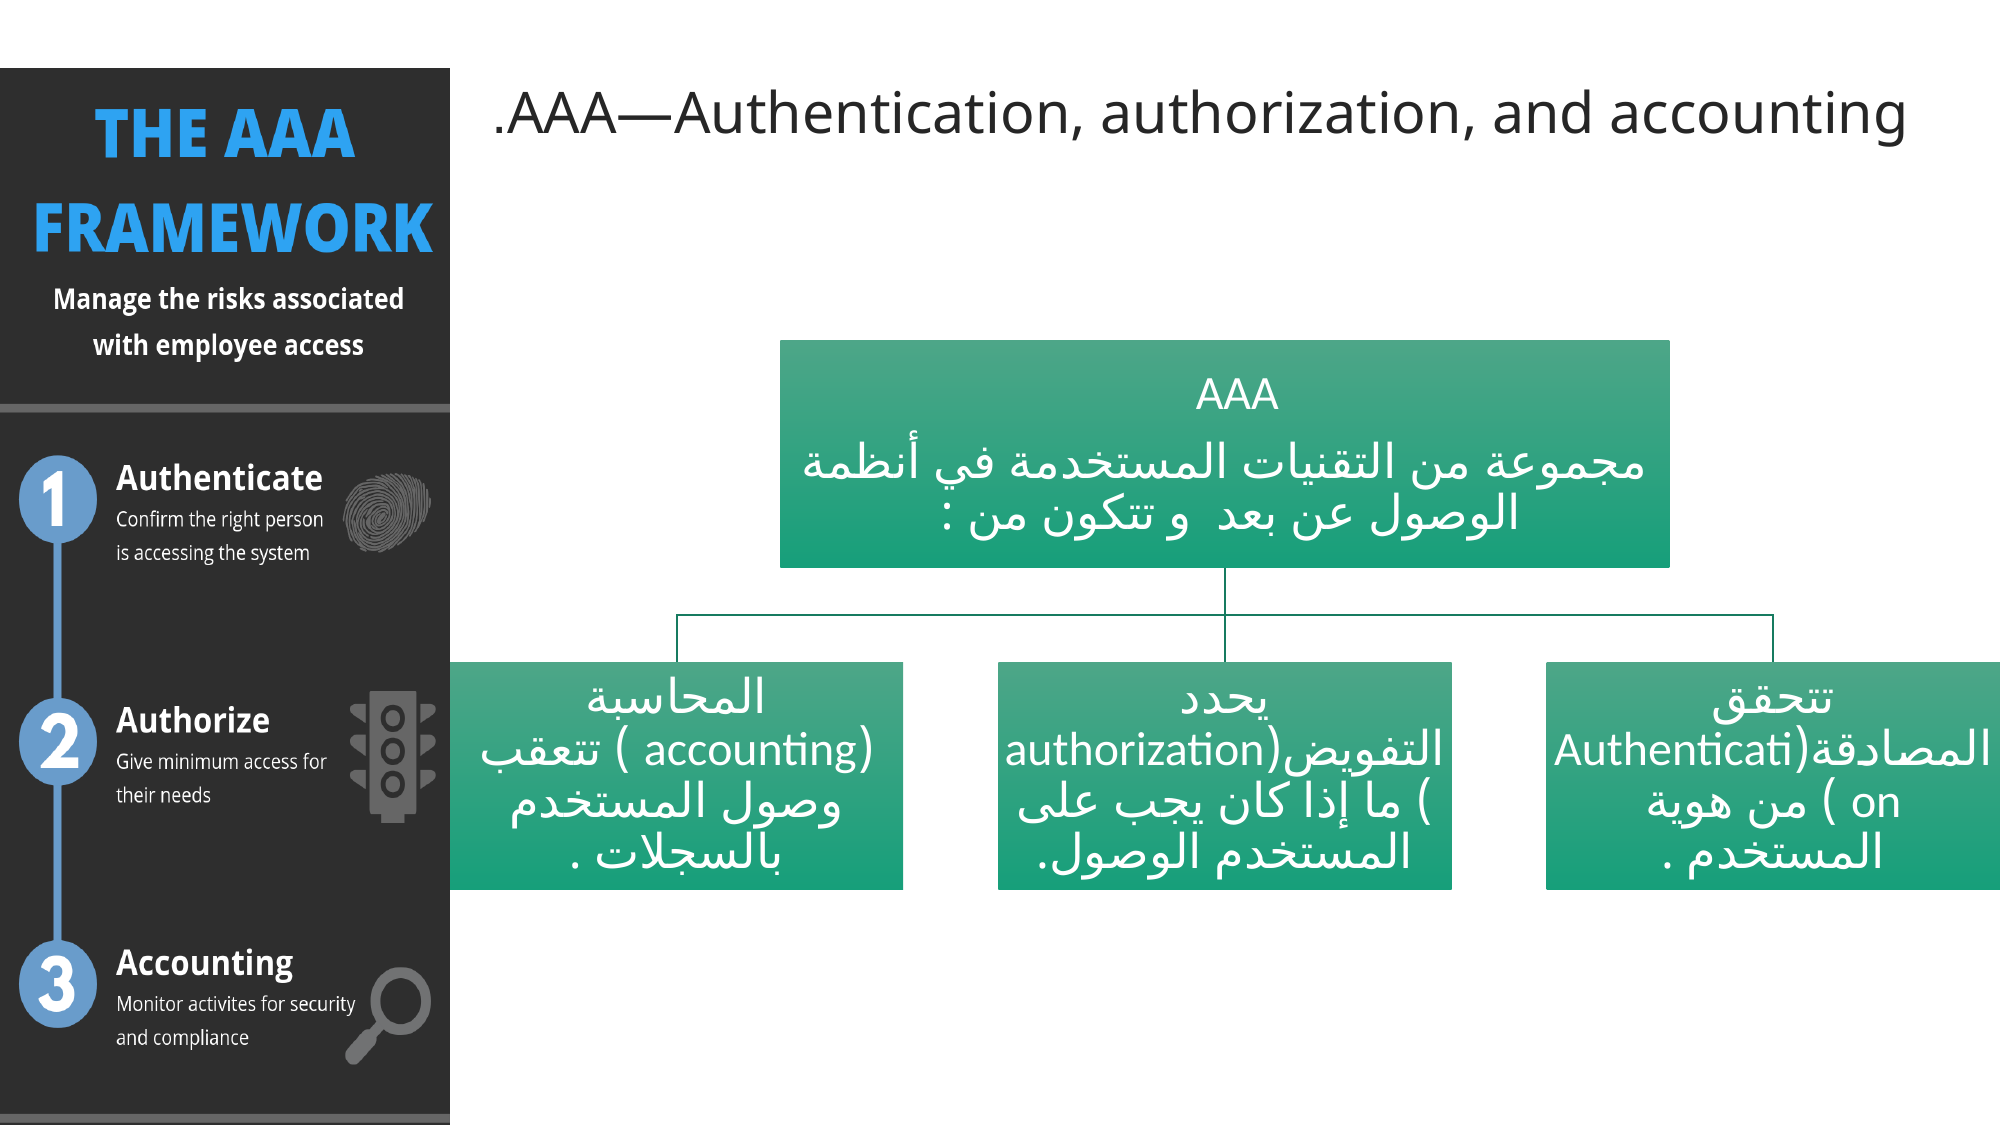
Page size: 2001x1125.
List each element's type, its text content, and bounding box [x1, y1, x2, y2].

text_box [450, 240, 2000, 990]
list AAA—Authentication, authorization, and accounting. [450, 55, 1952, 175]
picture [0, 68, 450, 1125]
